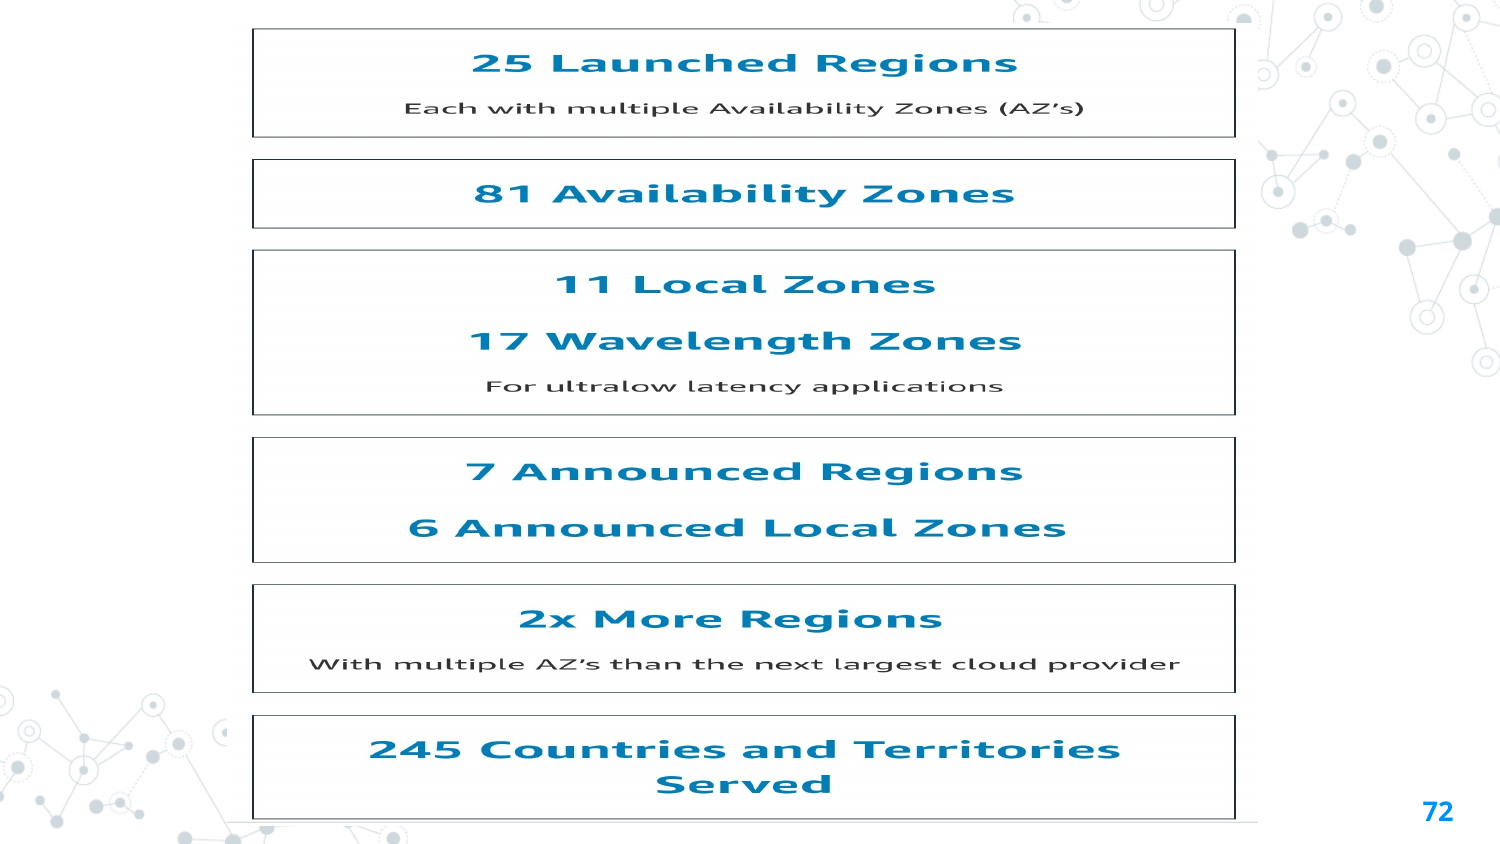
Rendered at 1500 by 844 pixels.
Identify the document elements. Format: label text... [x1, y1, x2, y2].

picture [0, 0, 1500, 844]
slide_number 72 [1378, 779, 1469, 844]
